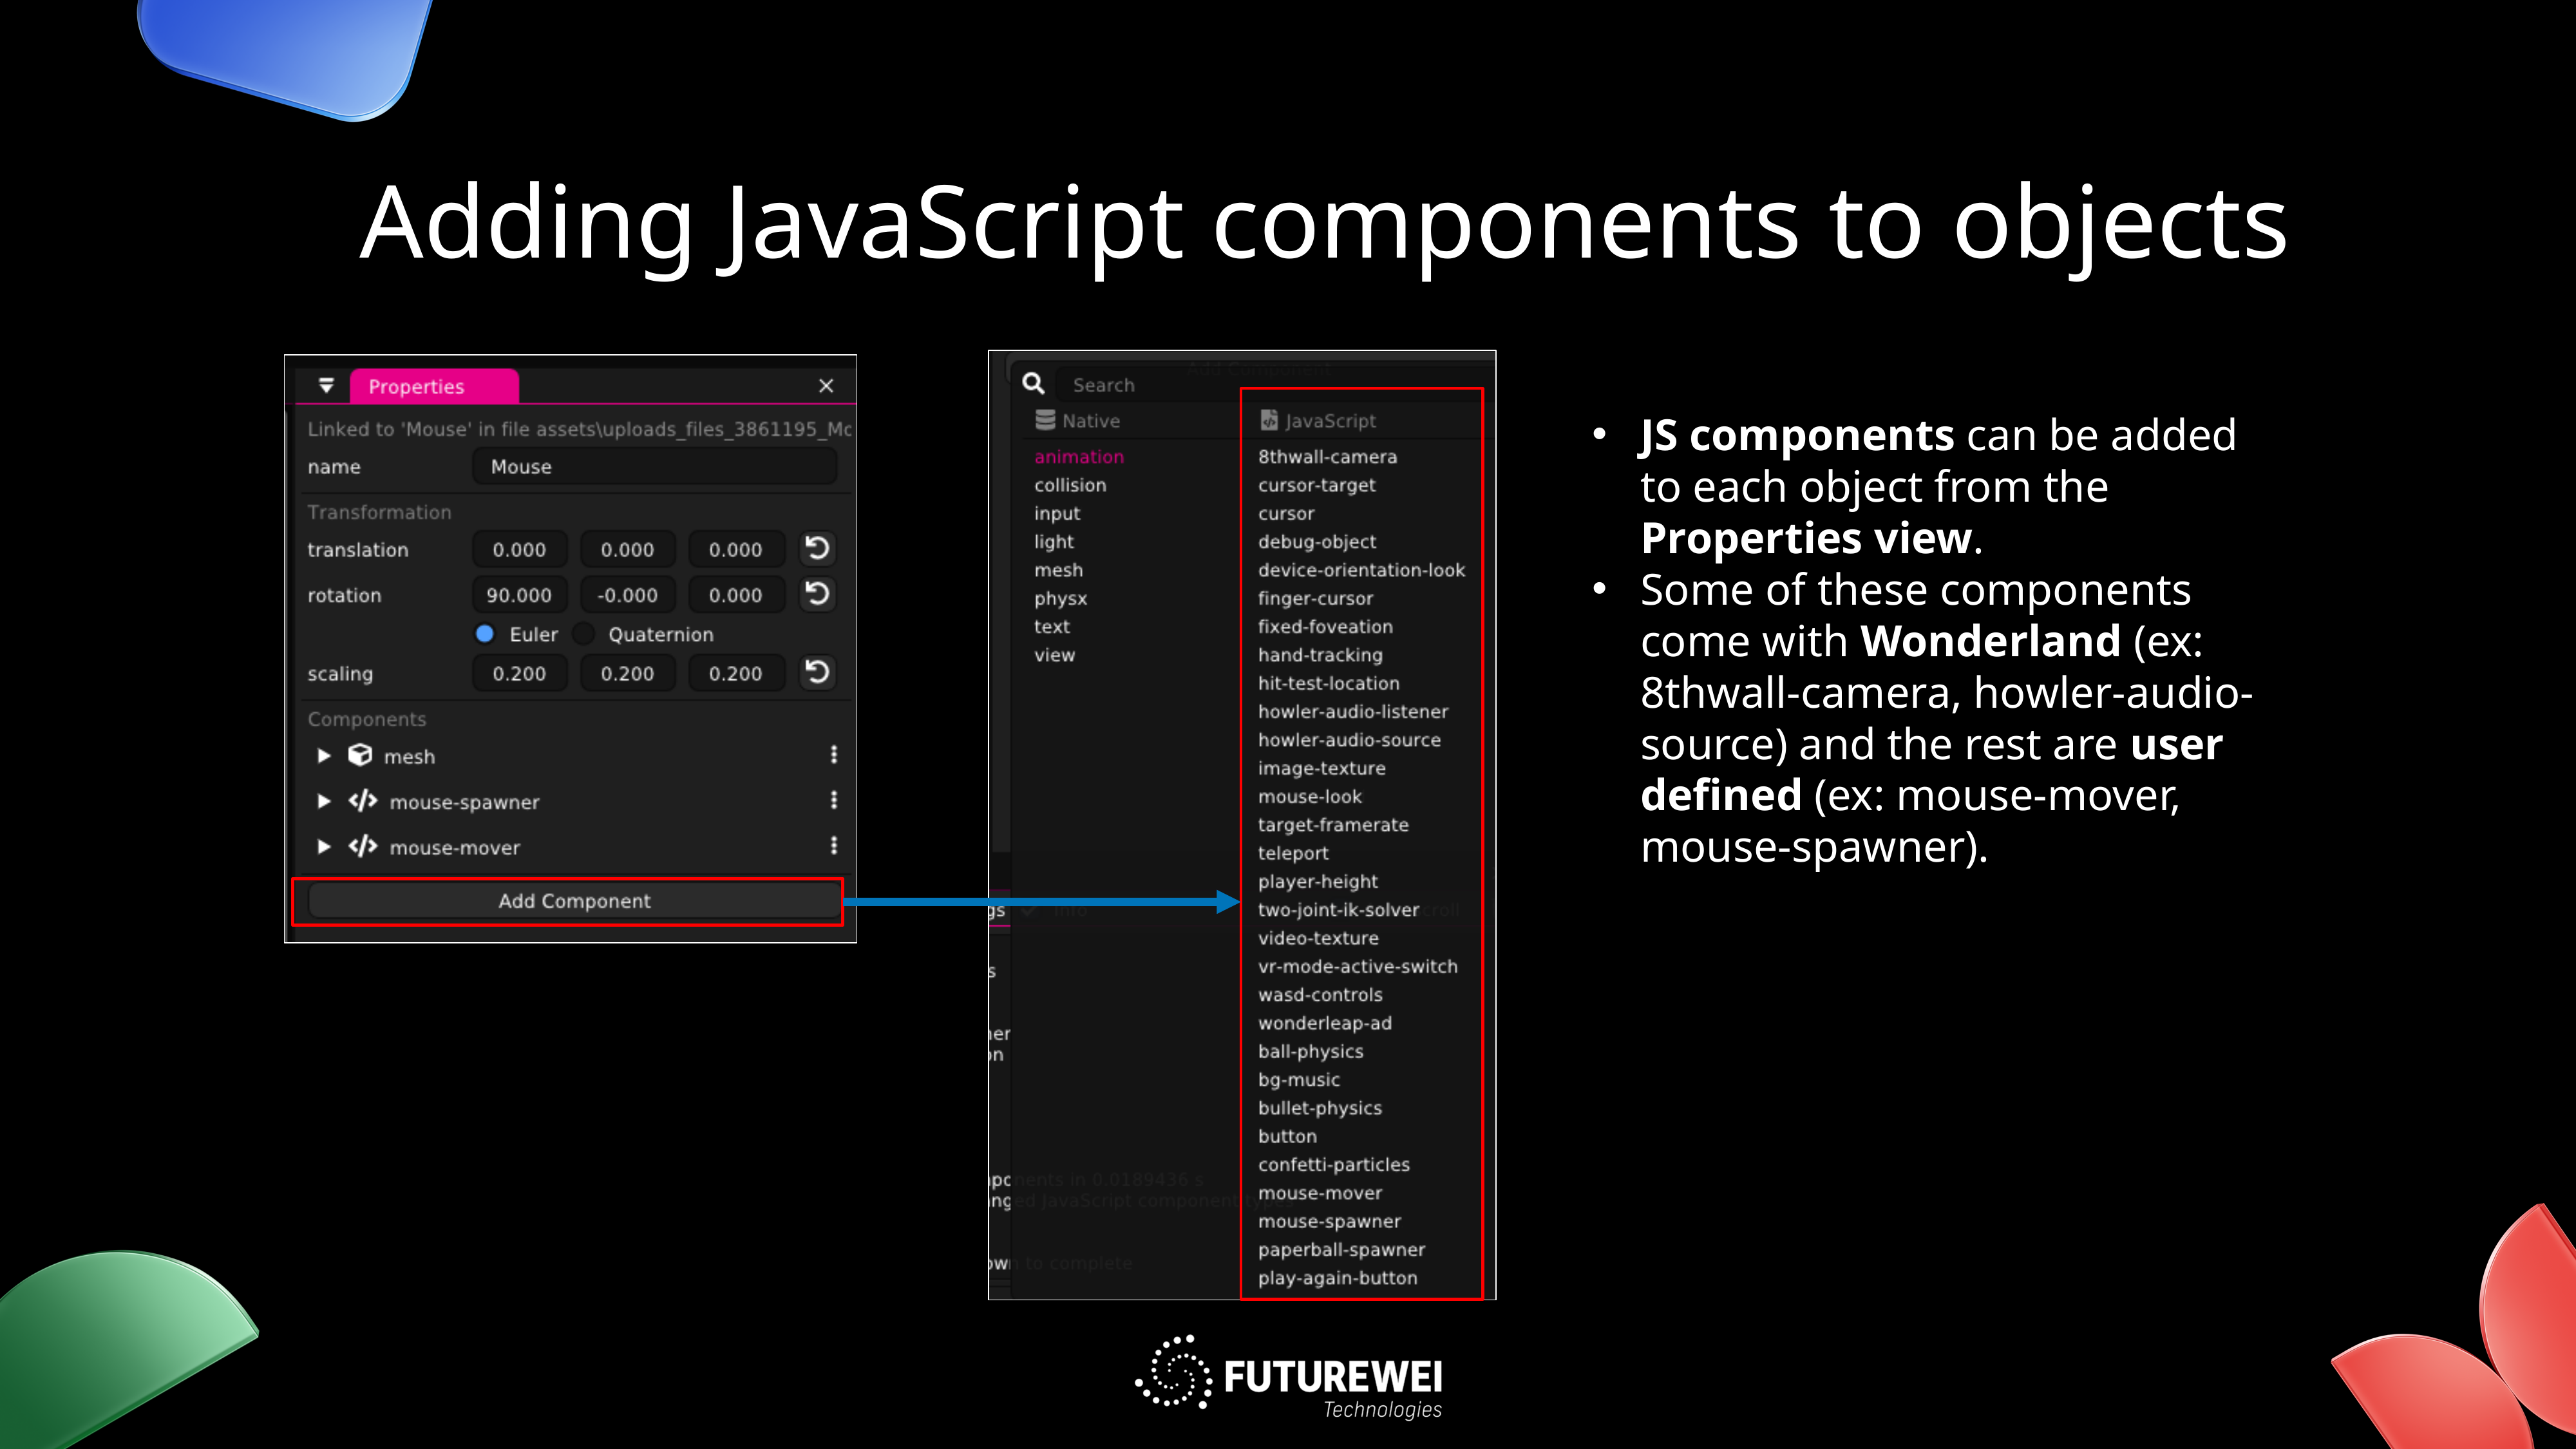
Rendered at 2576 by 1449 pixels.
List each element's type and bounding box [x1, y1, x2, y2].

text_box [0, 0, 2576, 1449]
picture [1104, 1303, 1472, 1441]
